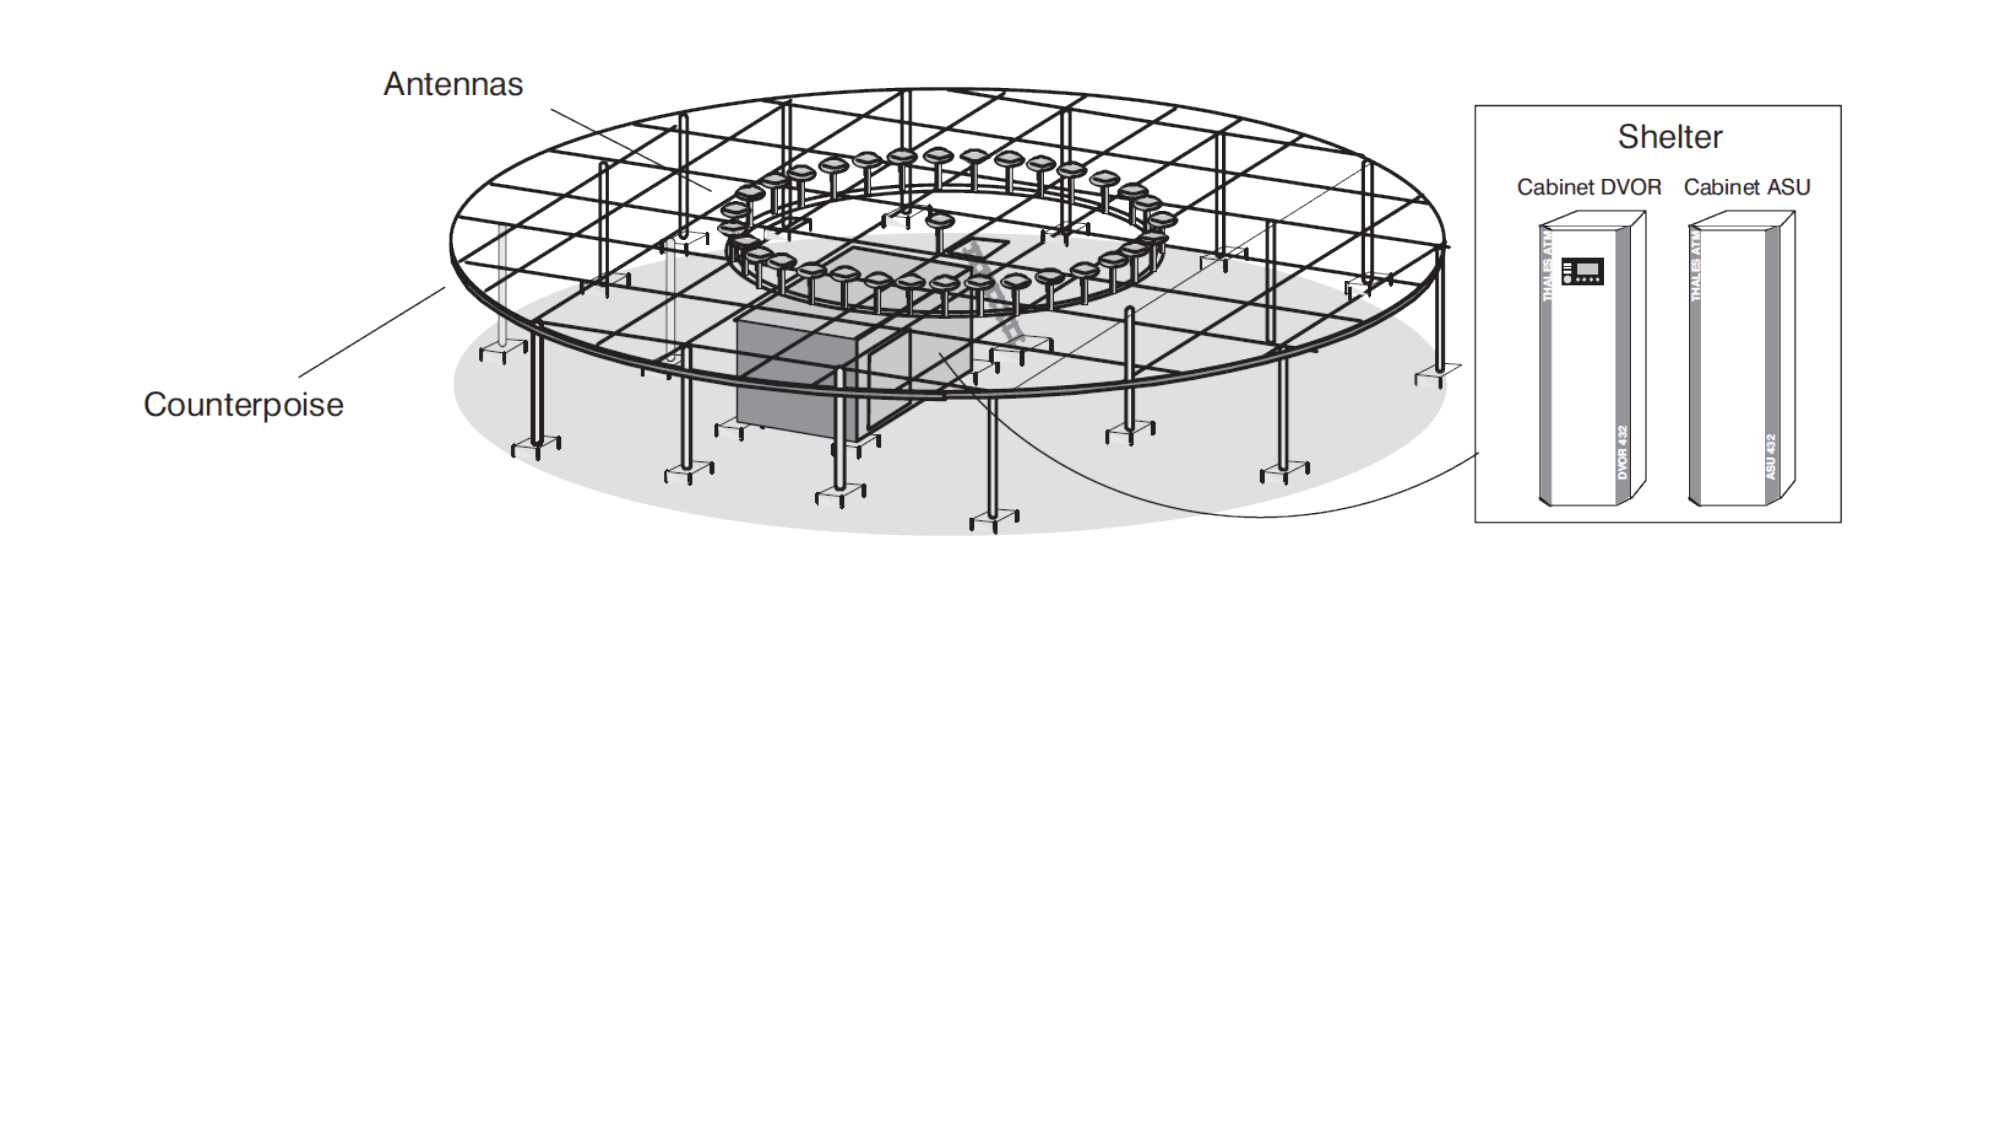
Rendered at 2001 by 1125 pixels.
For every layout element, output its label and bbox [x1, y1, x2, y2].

picture [114, 29, 1961, 583]
